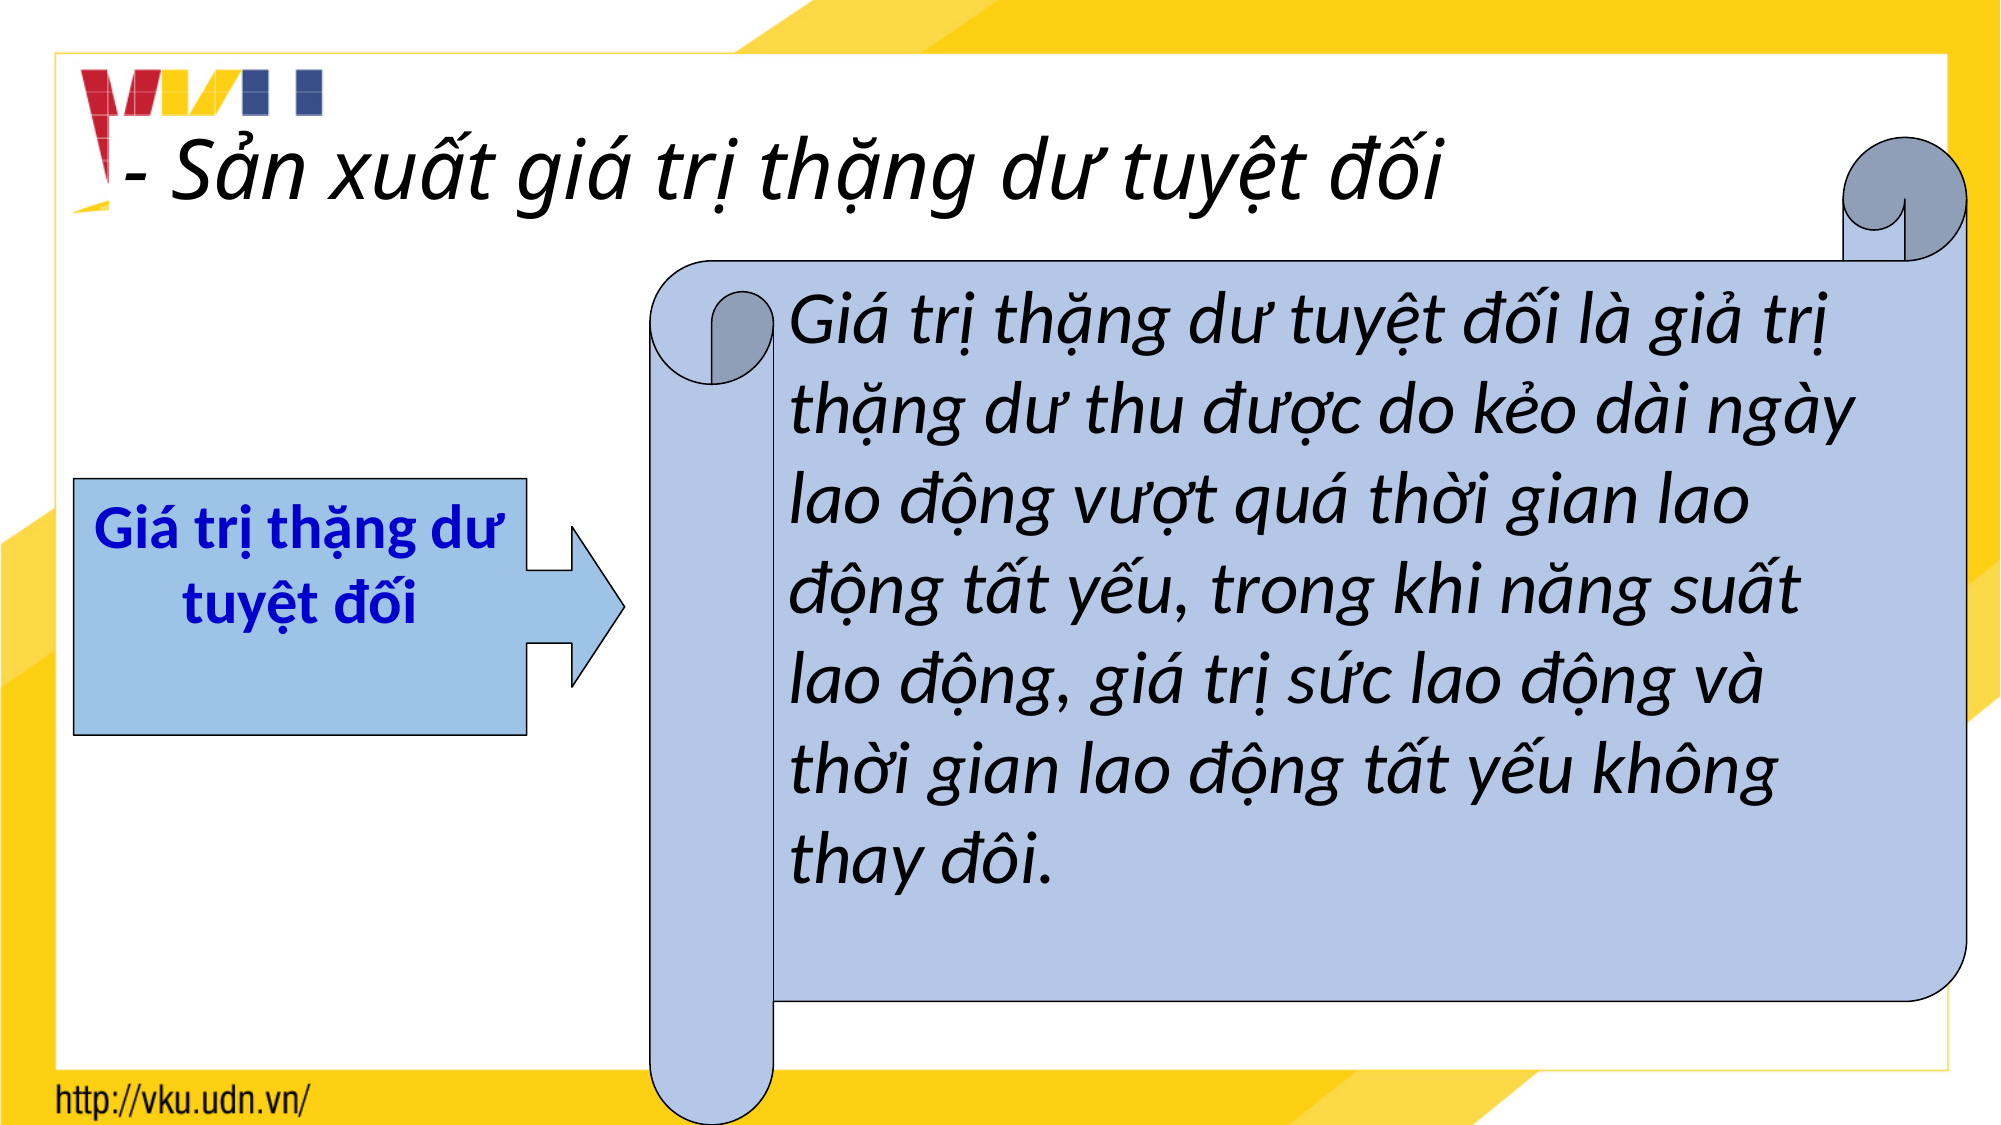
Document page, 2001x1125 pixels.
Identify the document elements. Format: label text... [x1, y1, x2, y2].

text_box Giá trị thặng dư tuyệt đối [73, 478, 625, 736]
picture [0, 0, 2001, 1125]
text_box Giá trị thặng dư tuyệt đối là giả trị thặng dư thu được do kẻo dài ngày lao động vượt quá thời gian lao động tất yếu, trong khi năng suất lao động, giá trị sức lao động và thời gian lao động tất yếu không thay đôi. [649, 137, 1967, 1125]
title - Sản xuất giá trị thặng dư tuyệt đối [108, 116, 1909, 229]
